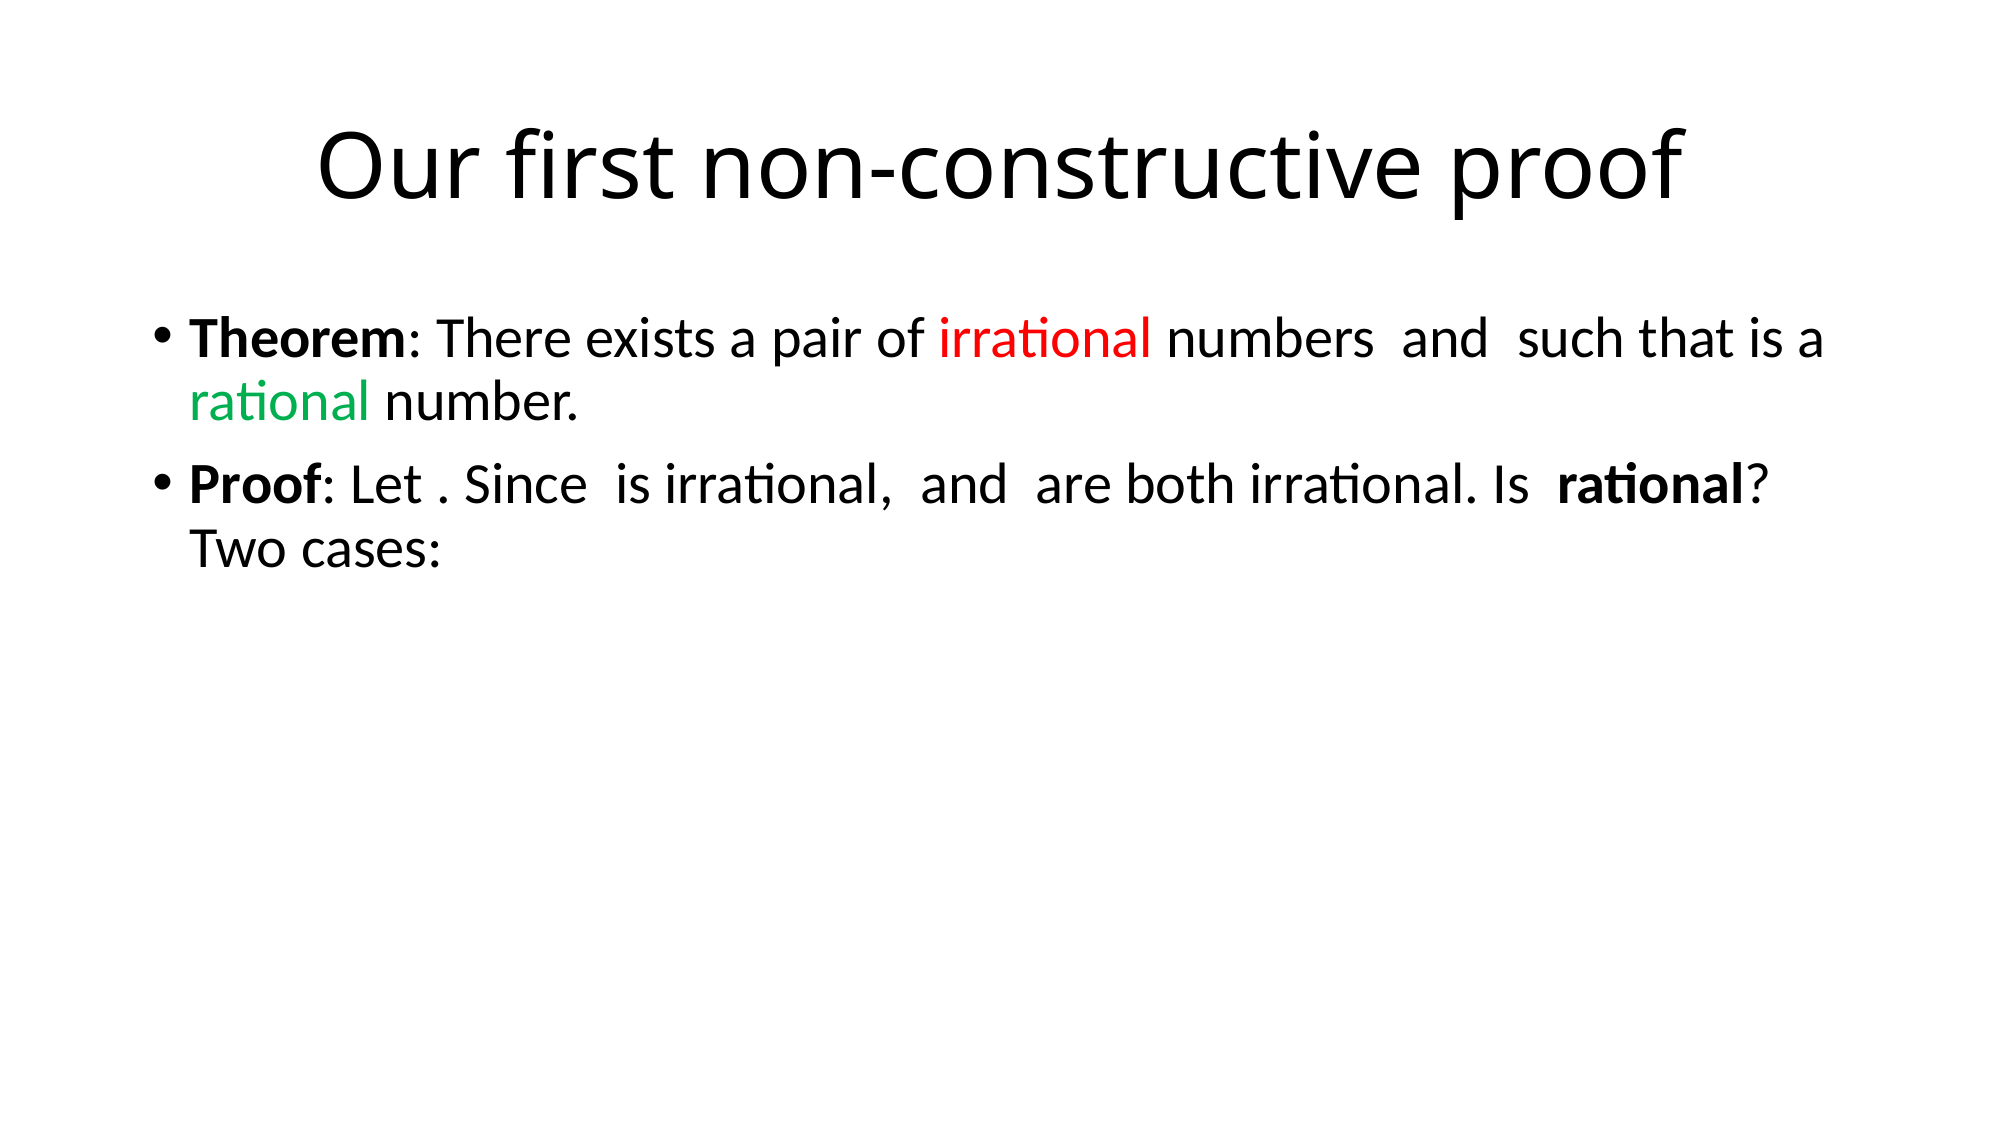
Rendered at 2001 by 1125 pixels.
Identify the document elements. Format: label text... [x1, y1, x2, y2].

title Our first non-constructive proof [137, 59, 1863, 278]
